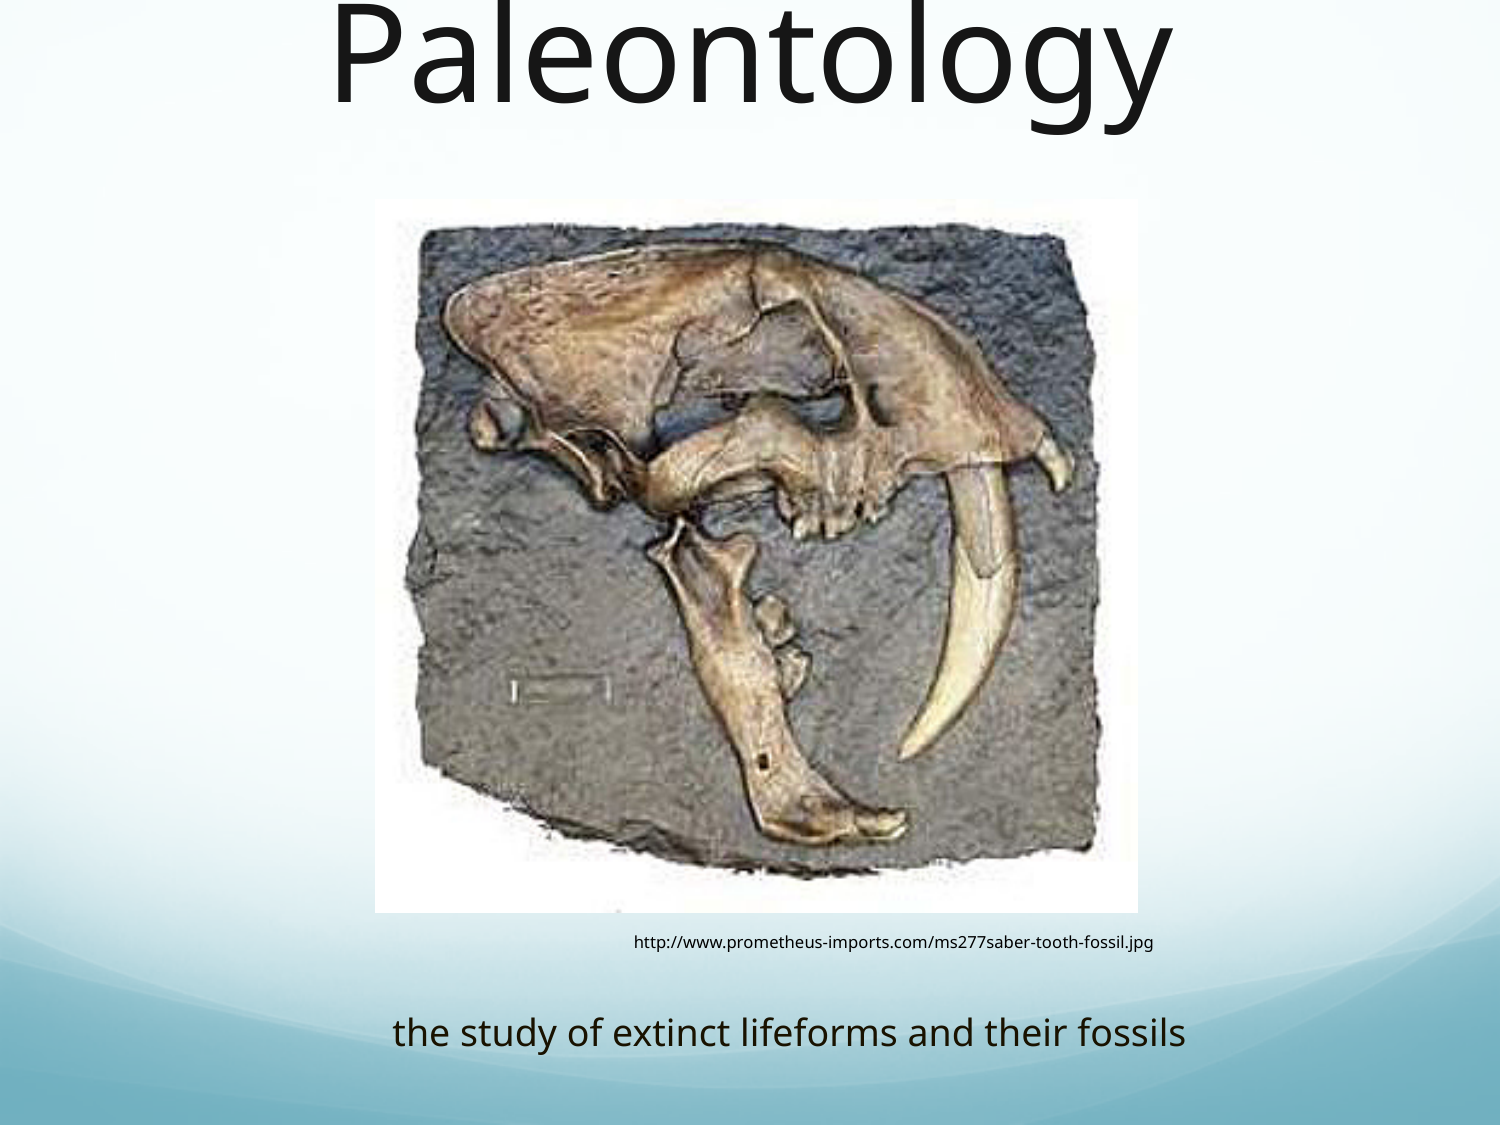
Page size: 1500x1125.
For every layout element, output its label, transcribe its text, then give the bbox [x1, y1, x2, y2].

picture [374, 199, 1138, 913]
text_box the study of extinct lifeforms and their fossils [377, 1001, 1203, 1062]
text_box http://www.prometheus-imports.com/ms277saber-tooth-fossil.jpg [619, 924, 1170, 960]
title Paleontology [112, 50, 1388, 138]
